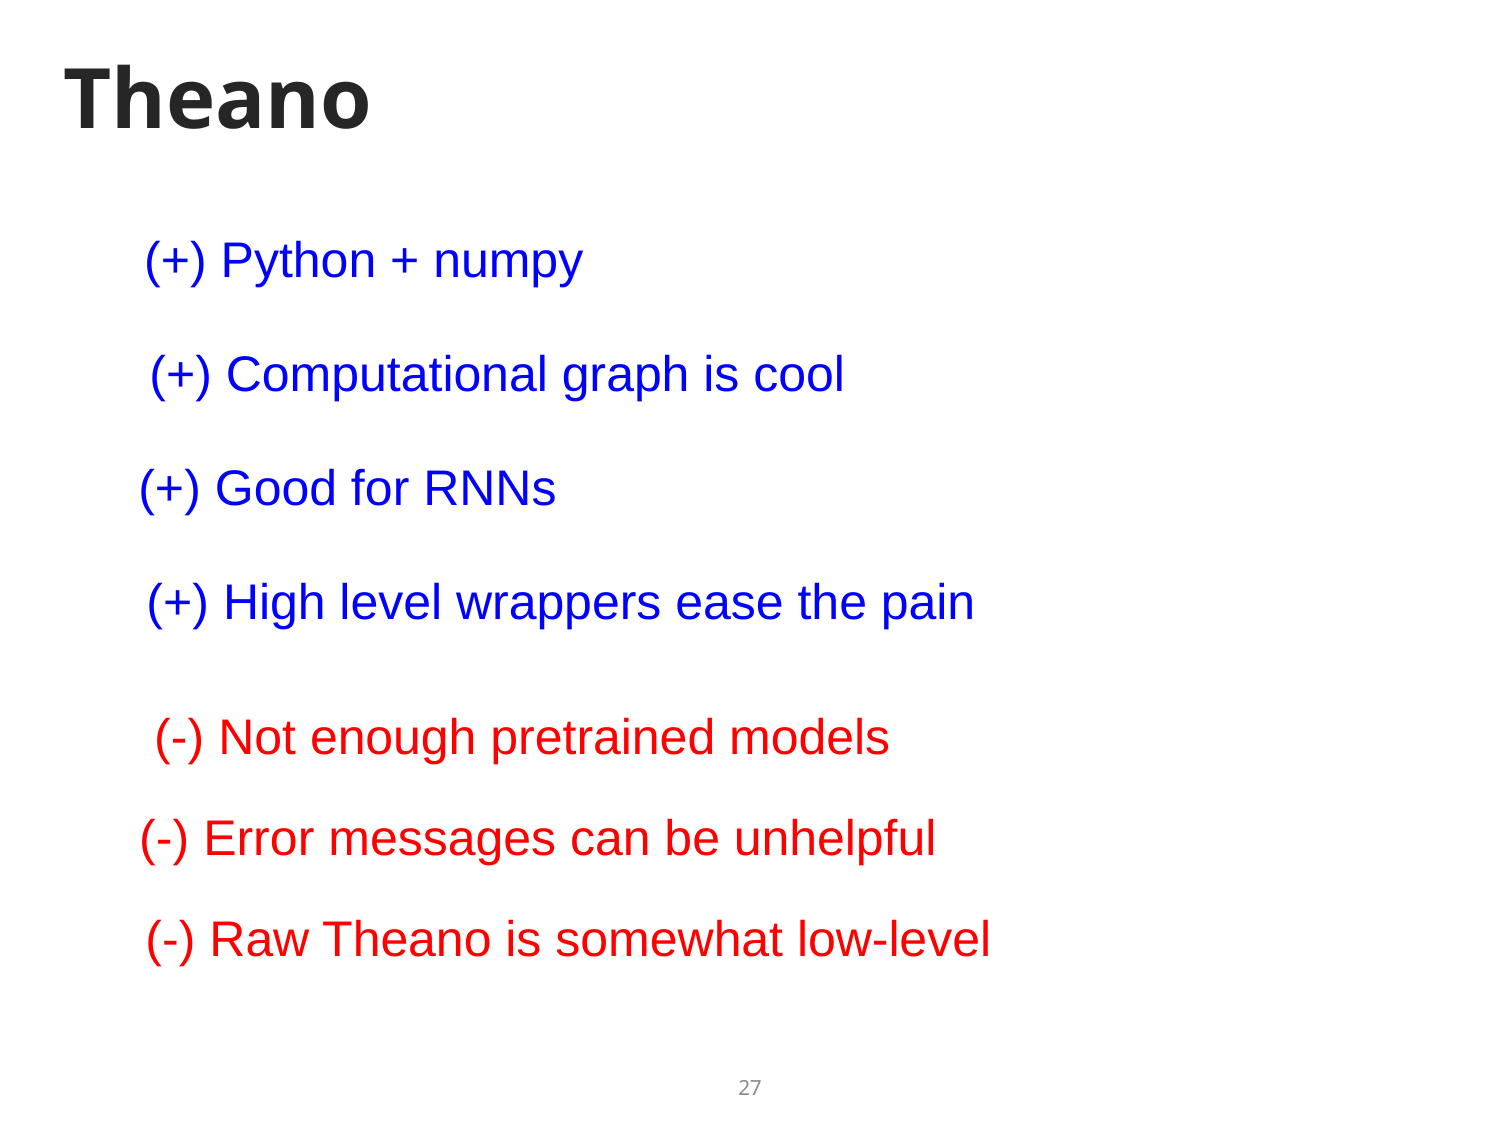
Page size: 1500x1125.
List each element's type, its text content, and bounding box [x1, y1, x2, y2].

title Theano [48, 41, 1456, 149]
text_box (-) Raw Theano is somewhat low-level [130, 898, 1007, 974]
text_box (+) Good for RNNs [123, 448, 572, 523]
slide_number 27 [575, 1058, 925, 1119]
text_box (+) Python + numpy [129, 219, 599, 295]
text_box (+) Computational graph is cool [134, 334, 861, 409]
text_box (-) Not enough pretrained models [139, 697, 920, 772]
text_box (+) High level wrappers ease the pain [131, 562, 991, 638]
text_box (-) Error messages can be unhelpful [124, 797, 952, 873]
